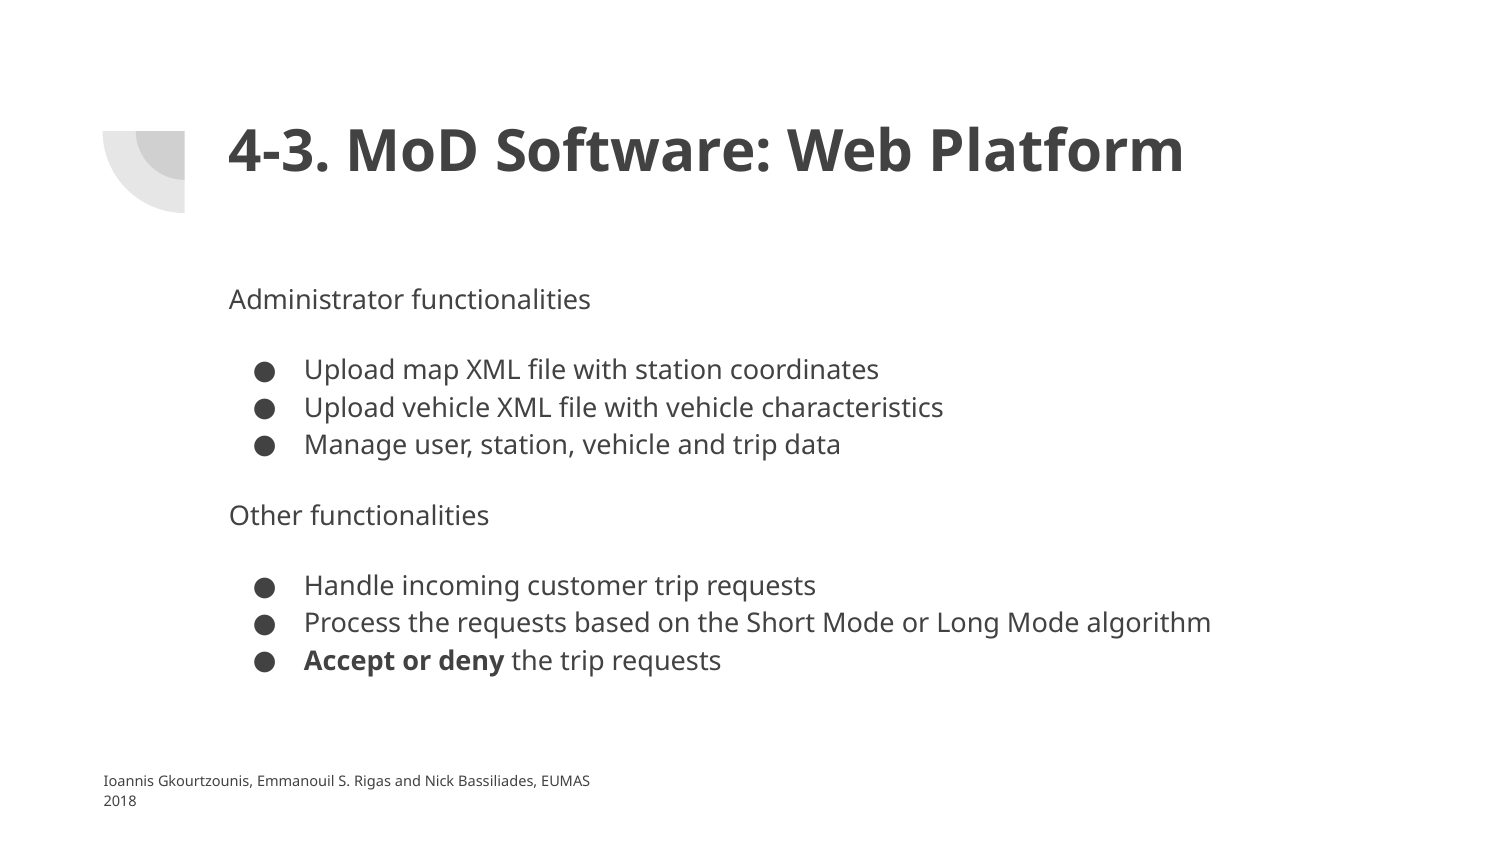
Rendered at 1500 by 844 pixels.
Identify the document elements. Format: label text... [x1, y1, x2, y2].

list Ioannis Gkourtzounis, Emmanouil S. Rigas and Nick Bassiliades, EUMAS 2018 [88, 754, 634, 794]
list Administrator functionalities Upload map XML file with station coordinates Upload vehicle XML file with vehicle characteristics Manage user, station, vehicle and trip data Other functionalities Handle incoming customer trip requests Process the requests based on the Short Mode or Long Mode algorithm Accept or deny the trip requests [213, 262, 1368, 744]
title 4-3. MoD Software: Web Platform [213, 98, 1368, 262]
